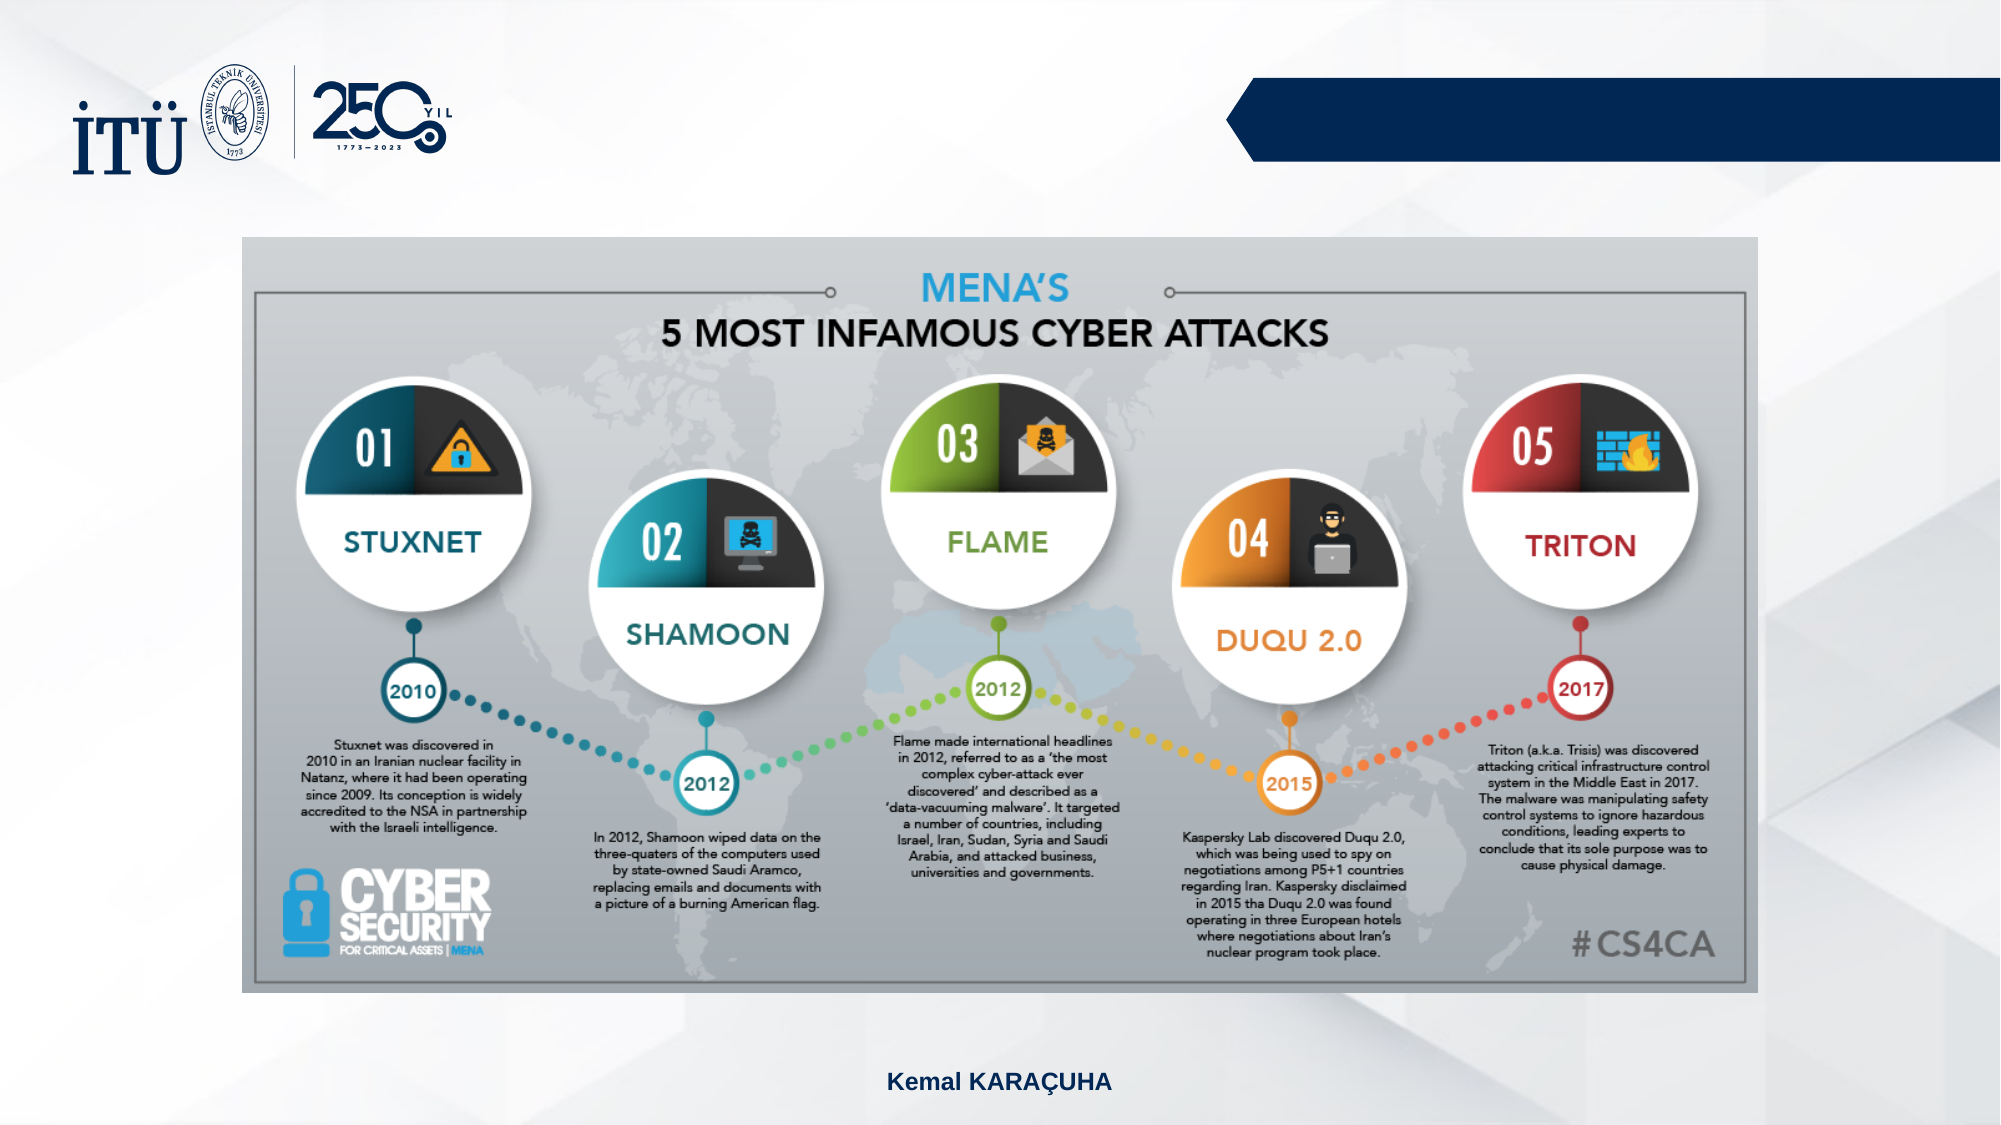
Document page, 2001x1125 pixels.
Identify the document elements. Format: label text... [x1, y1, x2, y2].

text_box Kemal KARAÇUHA [788, 1058, 1212, 1103]
picture [0, 0, 2000, 1125]
